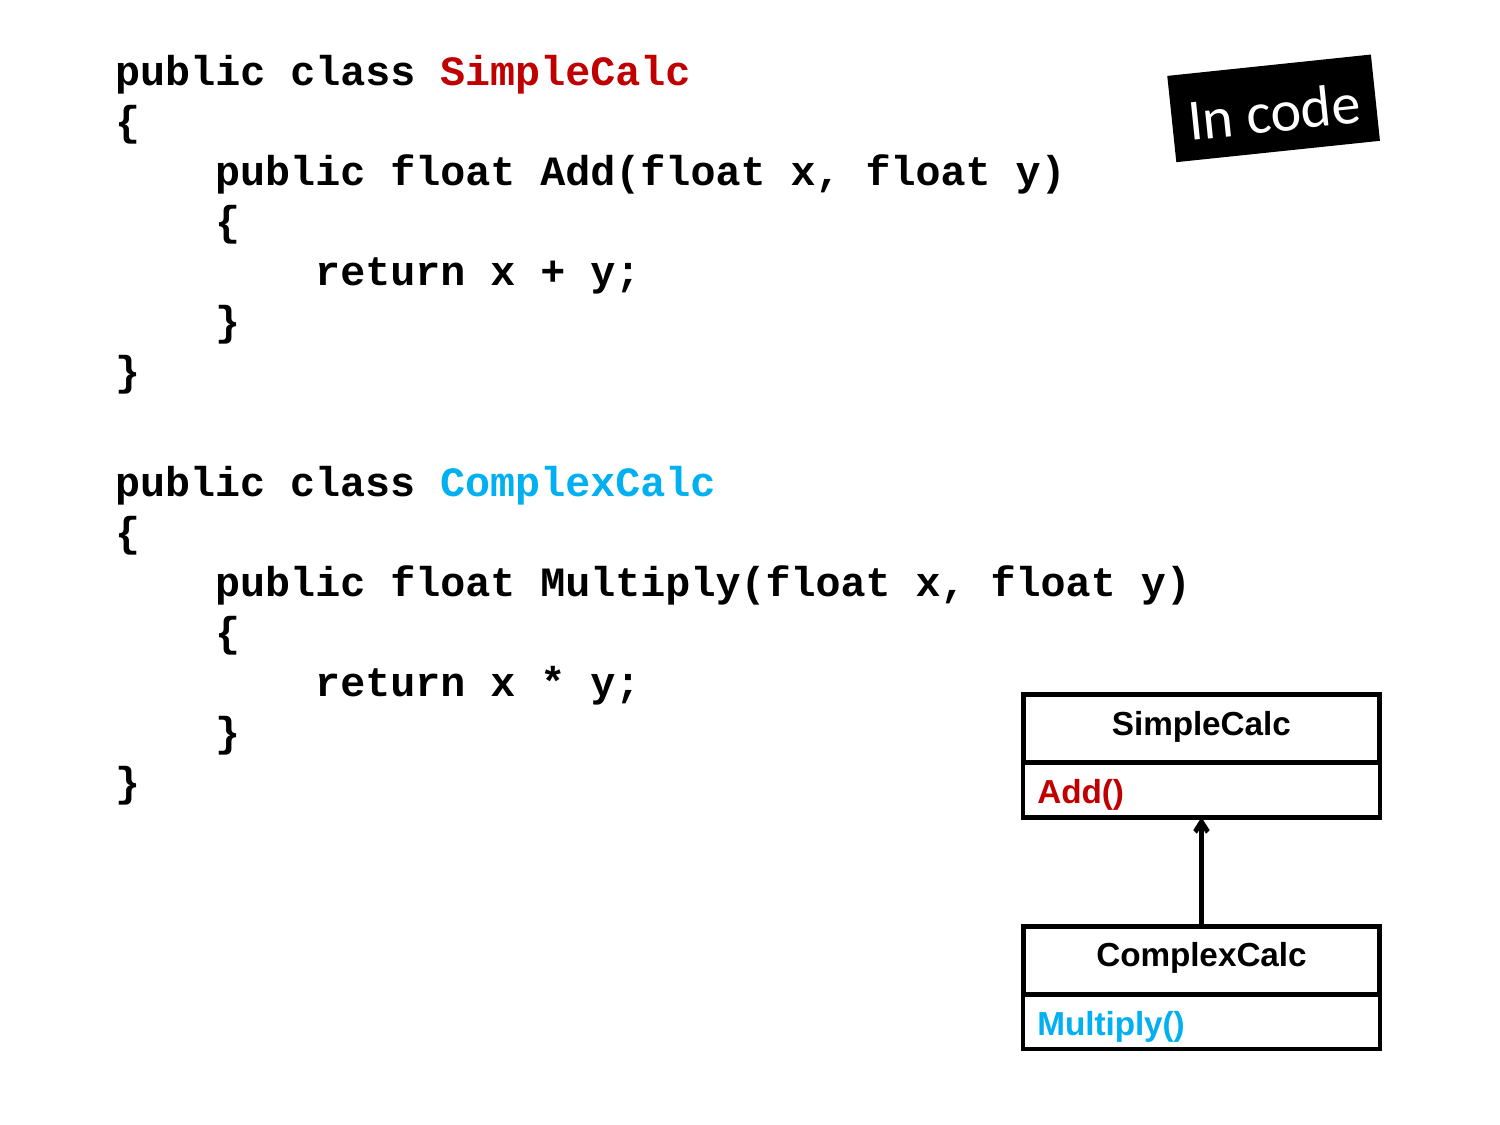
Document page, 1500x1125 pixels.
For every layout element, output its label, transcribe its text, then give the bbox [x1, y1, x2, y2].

text_box public class ComplexCalc { public float Multiply(float x, float y) { return x * y; } } [100, 447, 1381, 813]
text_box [1022, 694, 1381, 1050]
text_box public class SimpleCalc { public float Add(float x, float y) { return x + y; } } [100, 36, 1425, 402]
text_box In code [1167, 54, 1380, 163]
